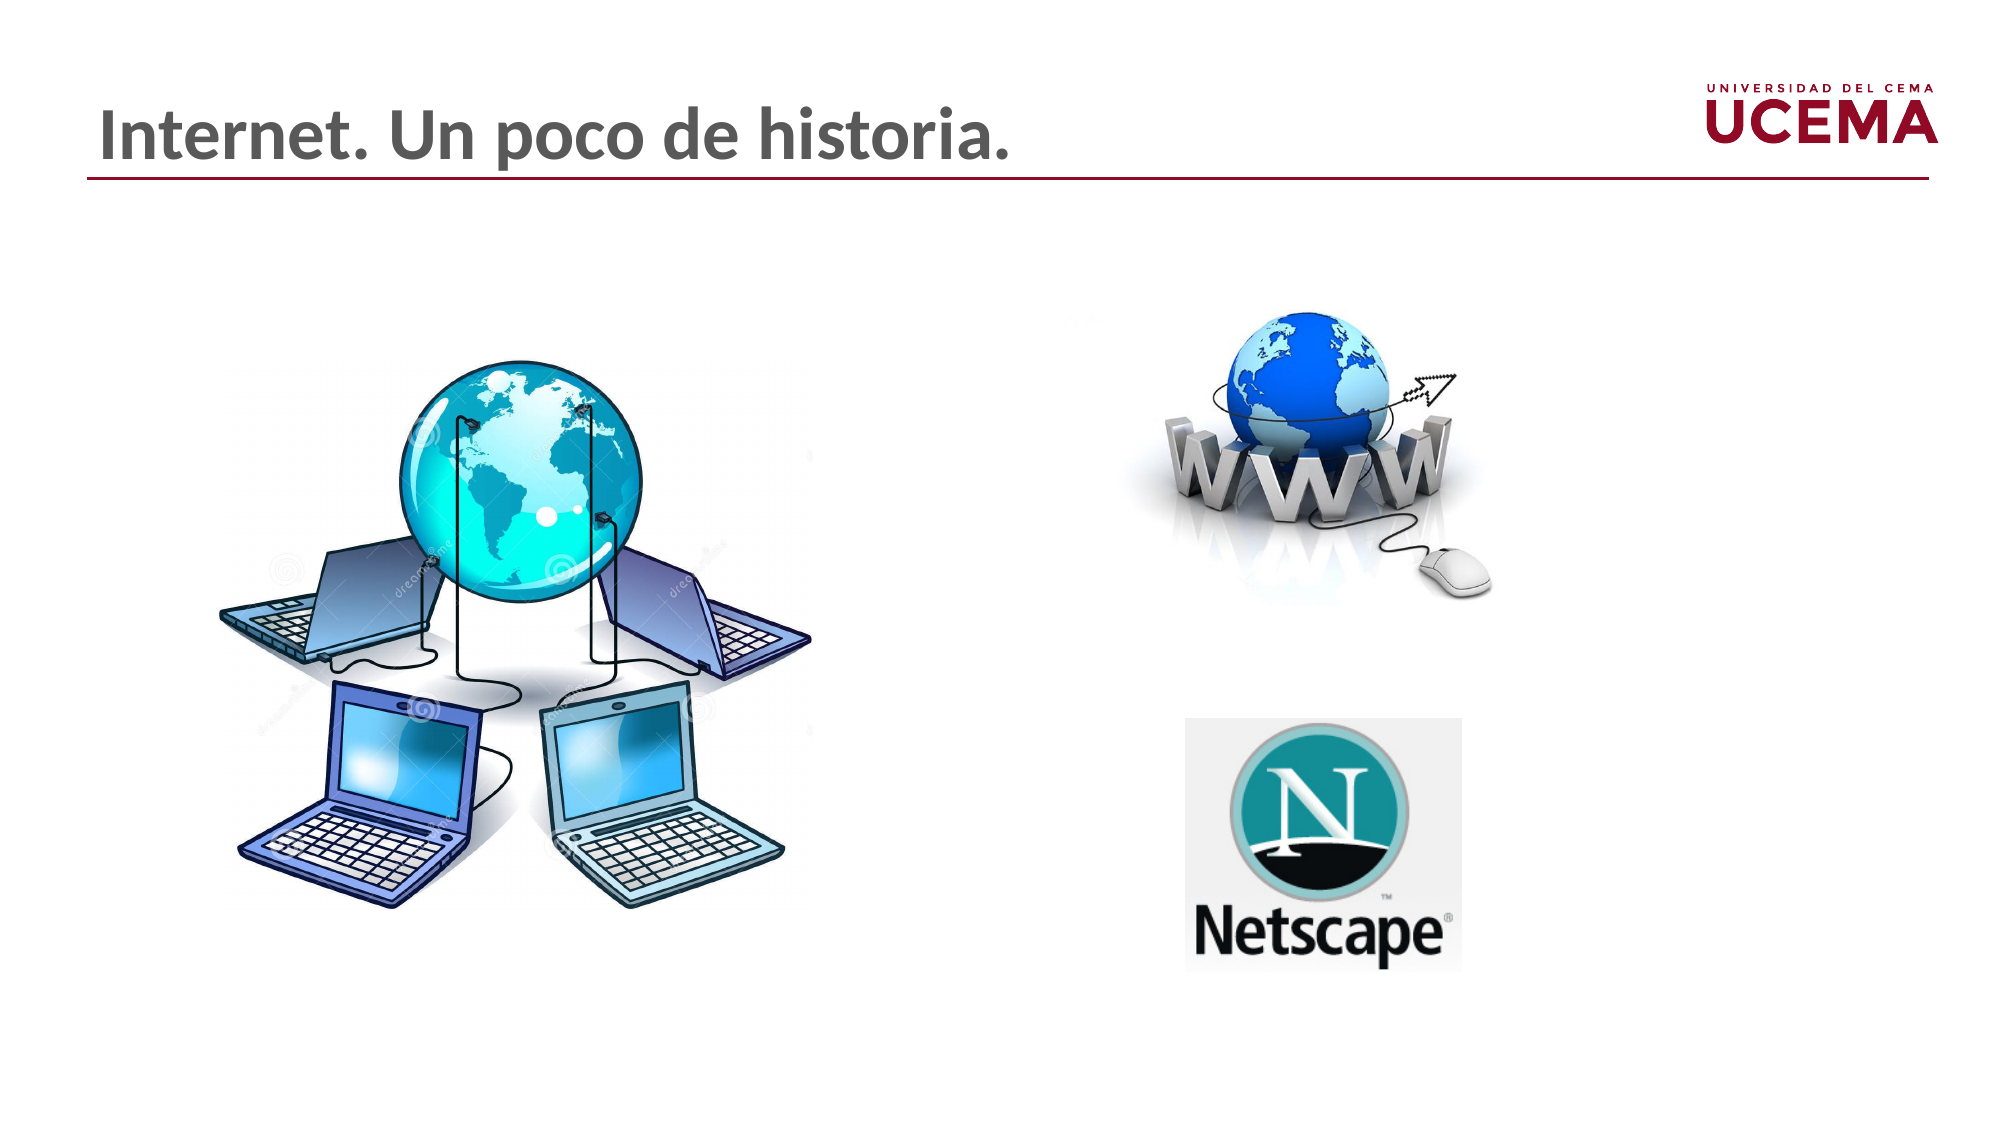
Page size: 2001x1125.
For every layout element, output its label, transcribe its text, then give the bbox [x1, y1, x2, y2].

picture [217, 354, 813, 911]
picture [1674, 37, 1972, 184]
picture [1035, 309, 1613, 606]
picture [1185, 718, 1462, 972]
title Internet. Un poco de historia. [84, 87, 1090, 184]
